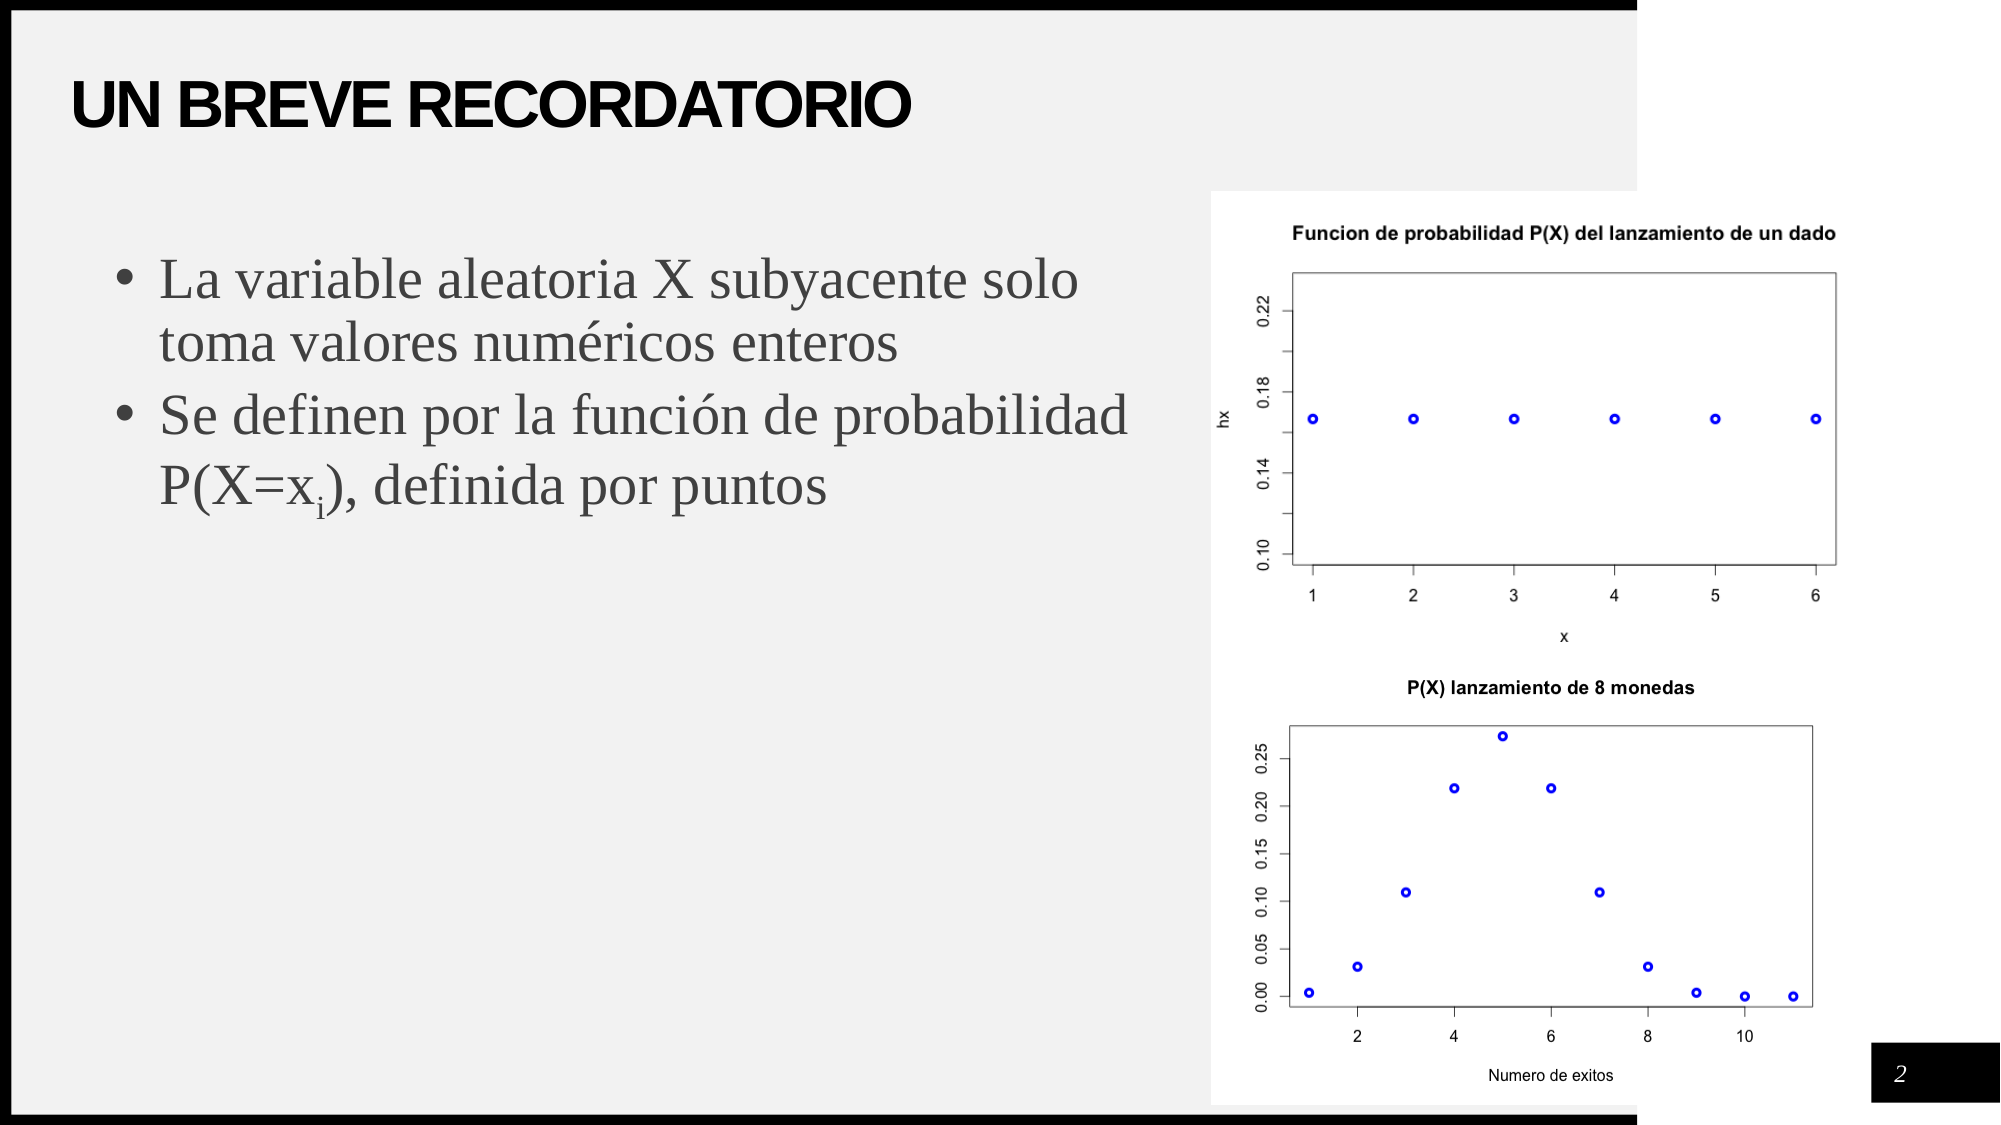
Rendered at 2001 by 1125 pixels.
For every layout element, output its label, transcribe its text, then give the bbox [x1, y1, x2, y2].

slide_number 2 [1877, 1050, 1924, 1096]
picture [1211, 191, 1878, 1105]
title Un breve recordatorio [70, 70, 1580, 142]
